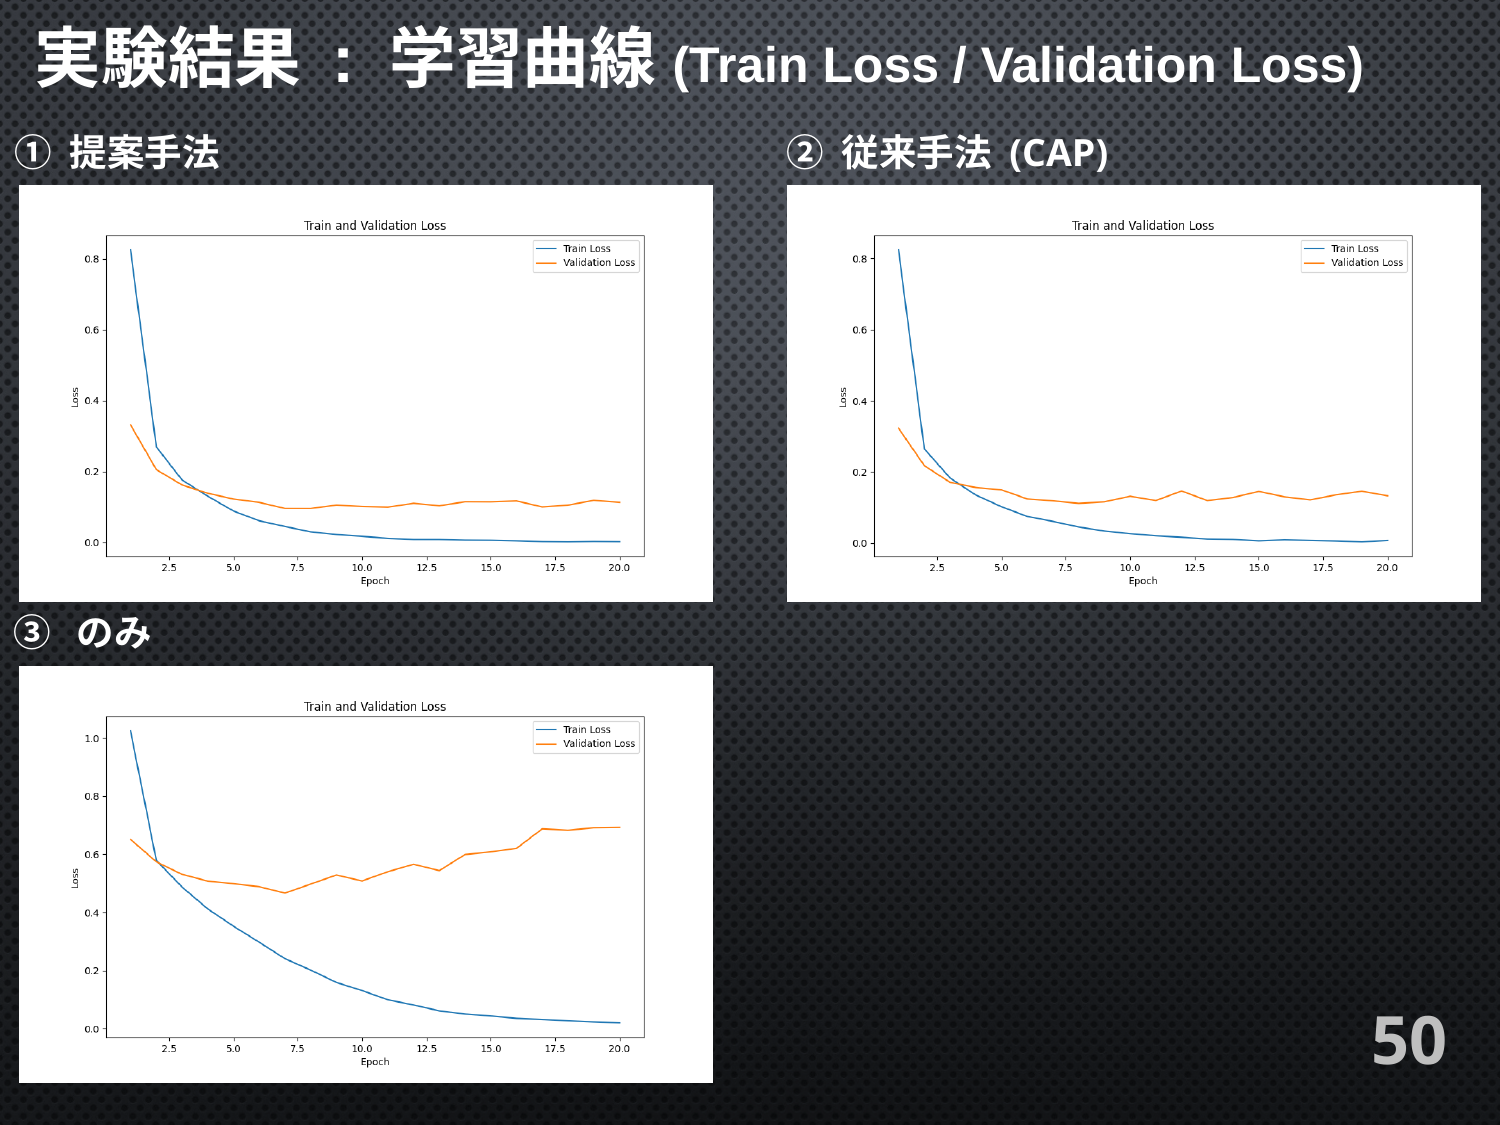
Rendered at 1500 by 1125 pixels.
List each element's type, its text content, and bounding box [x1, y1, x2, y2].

picture [19, 666, 714, 1083]
picture [786, 185, 1481, 603]
text_box ① 提案手法 [0, 121, 753, 181]
slide_number 50 [1268, 1013, 1463, 1074]
text_box ② 従来手法 (CAP) [772, 121, 1500, 181]
picture [19, 185, 714, 603]
text_box 実験結果 : 学習曲線(Train Loss / Validation Loss) [19, 1, 1452, 122]
